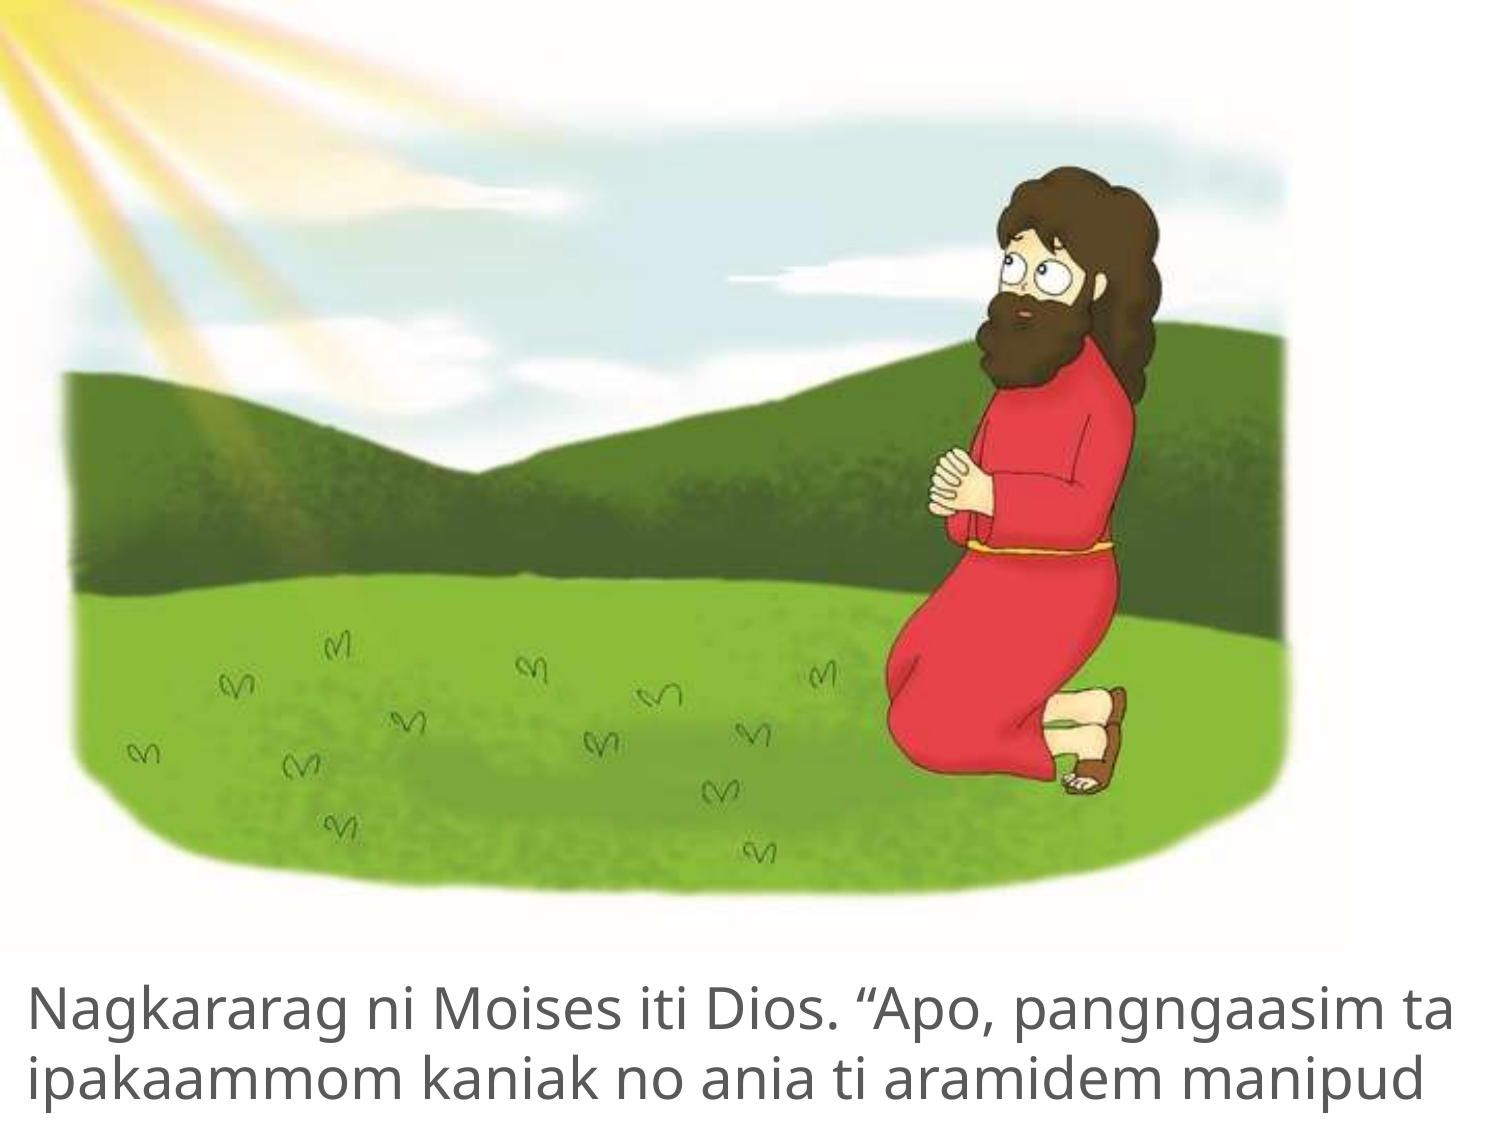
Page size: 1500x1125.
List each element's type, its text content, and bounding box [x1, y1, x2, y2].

picture [0, 0, 1348, 953]
text_box Nagkararag ni Moises iti Dios. “Apo, pangngaasim ta ipakaammom kaniak no ania ti aramidem manipud ita.” [11, 964, 1498, 1125]
